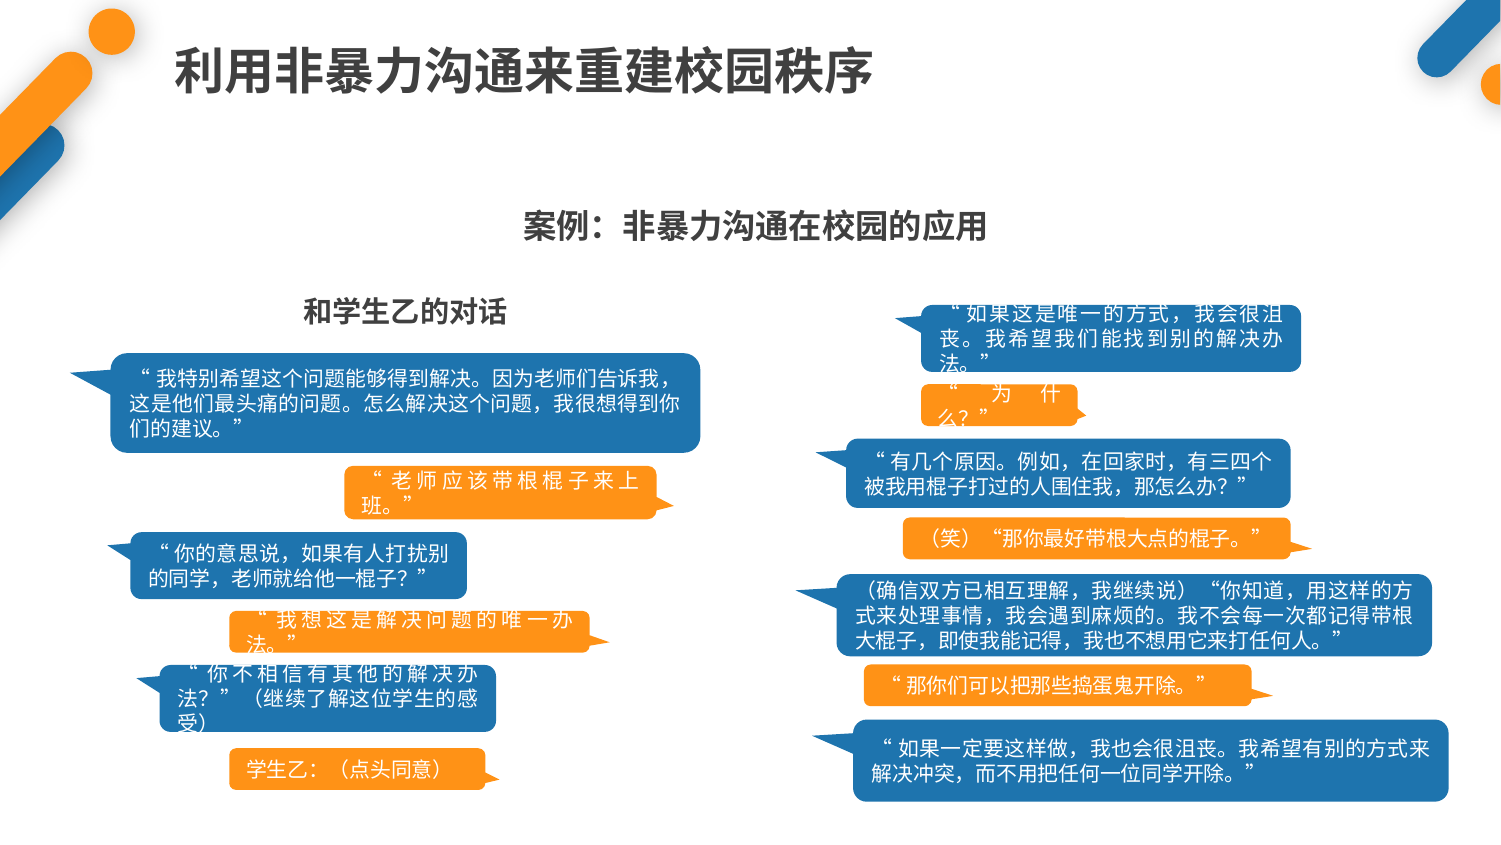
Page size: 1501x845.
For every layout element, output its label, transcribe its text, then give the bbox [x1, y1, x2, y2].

text_box 学生乙：（点头同意） [227, 746, 502, 793]
text_box 和学生乙的对话 [102, 293, 709, 329]
text_box “你的意思说，如果有人打扰别的同学，老师就给他一棍子？” [105, 530, 470, 602]
text_box “你不相信有其他的解决办法？”（继续了解这位学生的感受） [134, 662, 499, 735]
text_box （确信双方已相互理解，我继续说）“你知道，用这样的方式来处理事情，我会遇到麻烦的。我不会每一次都记得带根大棍子，即使我能记得，我也不想用它来打任何人。” [793, 572, 1435, 659]
text_box 利用非暴力沟通来重建校园秩序 [159, 32, 1046, 108]
text_box “如果这是唯一的方式，我会很沮丧。我希望我们能找到别的解决办法。” [892, 302, 1304, 375]
text_box （笑）“那你最好带根大点的棍子。” [900, 515, 1315, 562]
text_box 案例：非暴力沟通在校园的应用 [372, 205, 1140, 246]
text_box “我特别希望这个问题能够得到解决。因为老师们告诉我，这是他们最头痛的问题。怎么解决这个问题，我很想得到你们的建议。” [67, 351, 703, 455]
text_box “那你们可以把那些捣蛋鬼开除。” [861, 662, 1276, 709]
text_box “老师应该带根棍子来上班。” [342, 463, 677, 522]
text_box “我想这是解决问题的唯一办法。” [227, 608, 612, 655]
text_box “如果一定要这样做，我也会很沮丧。我希望有别的方式来解决冲突，而不用把任何一位同学开除。” [809, 717, 1451, 804]
text_box “为什么？” [919, 382, 1089, 429]
text_box “有几个原因。例如，在回家时，有三四个被我用棍子打过的人围住我，那怎么办？” [813, 436, 1293, 511]
